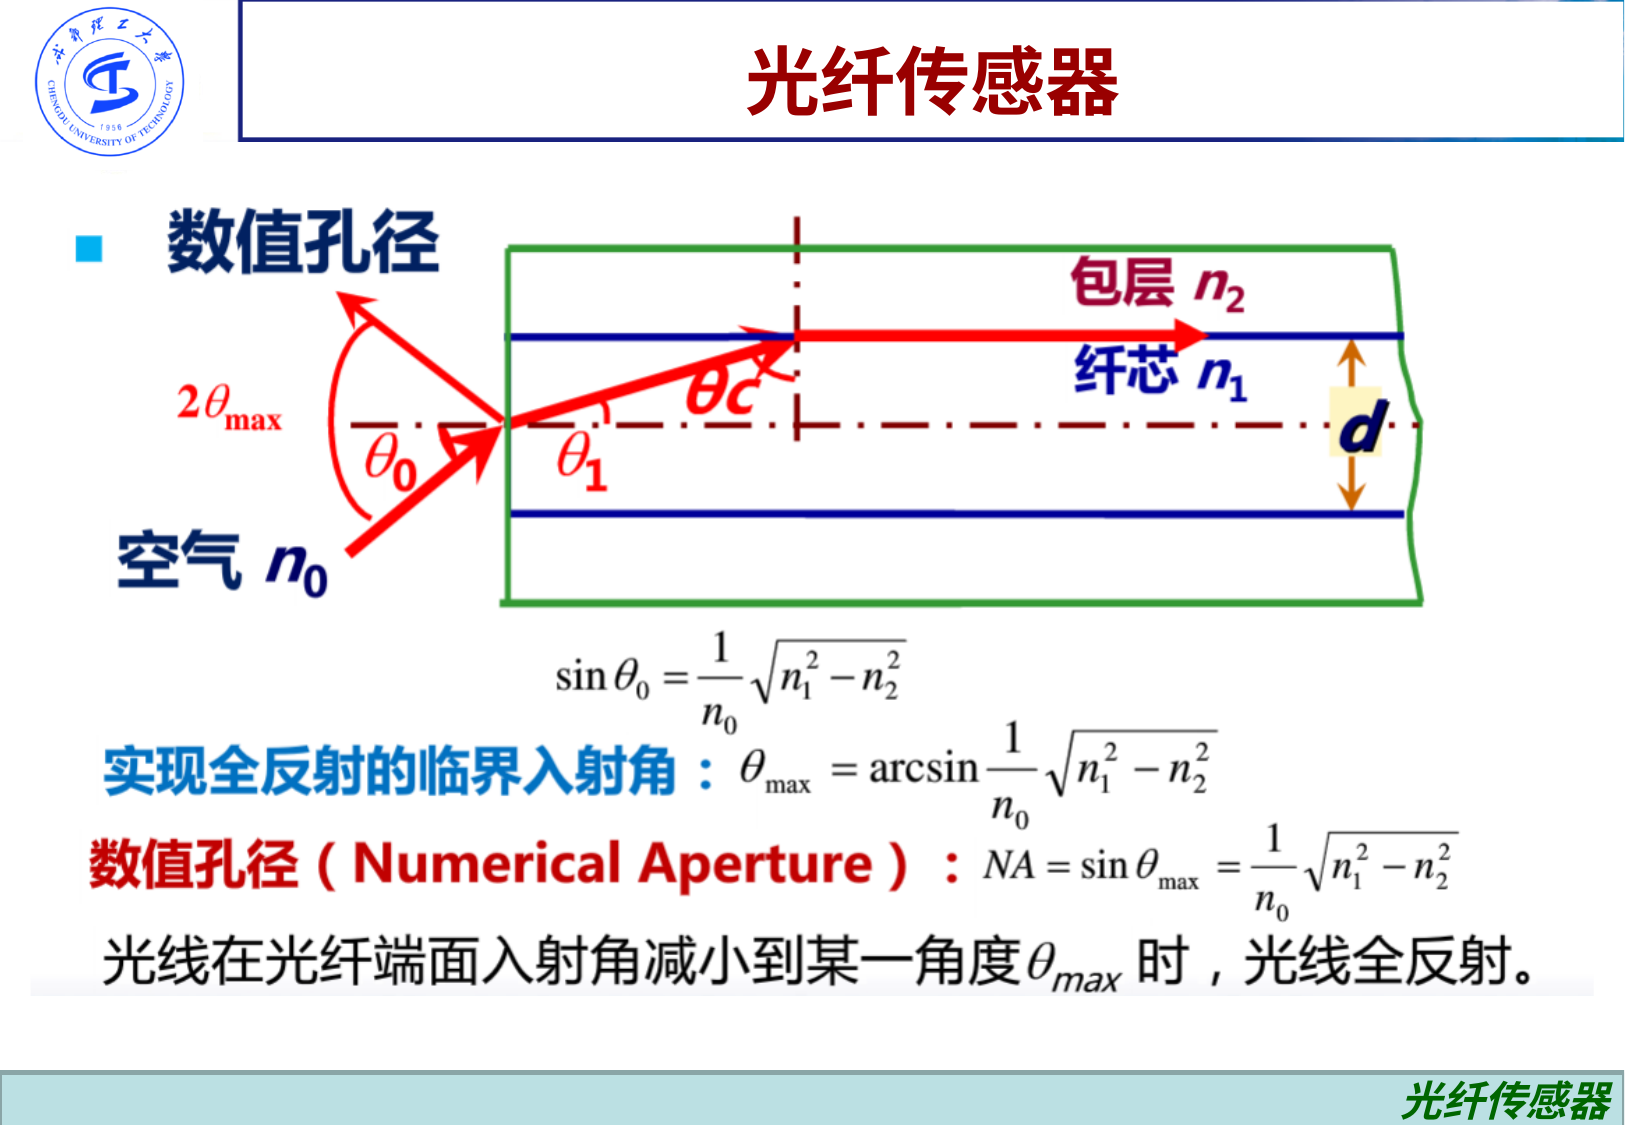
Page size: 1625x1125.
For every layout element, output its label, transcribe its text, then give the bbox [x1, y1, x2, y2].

picture [30, 196, 1594, 997]
text_box 光纤传感器 [241, 26, 1625, 132]
picture [0, 0, 1610, 176]
text_box 光纤传感器 [0, 1070, 1625, 1125]
